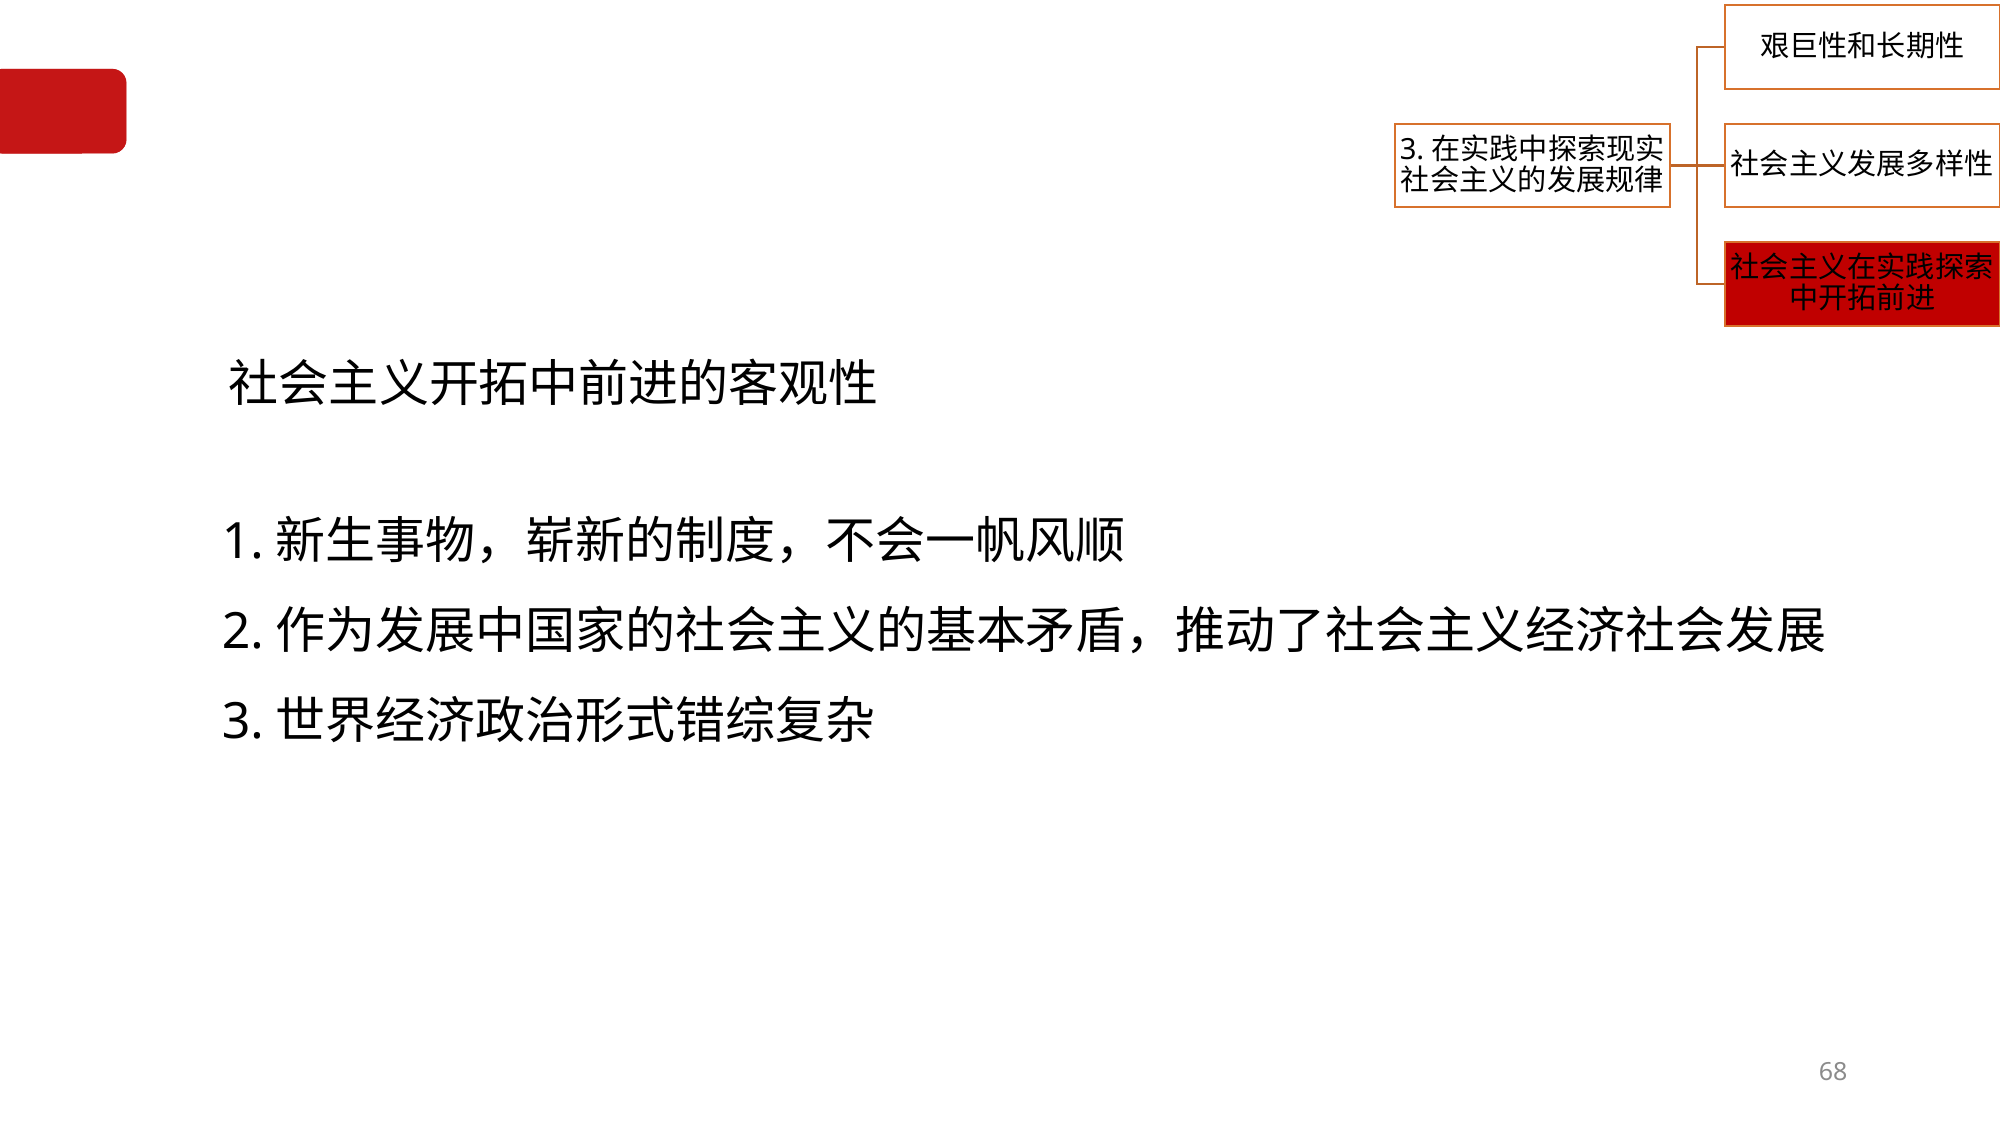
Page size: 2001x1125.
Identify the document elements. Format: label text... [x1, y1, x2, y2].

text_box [1394, 0, 2000, 350]
text_box 社会主义开拓中前进的客观性 [214, 344, 894, 419]
slide_number 68 [1412, 1042, 1863, 1103]
text_box 1.新生事物，崭新的制度，不会一帆风顺 2.作为发展中国家的社会主义的基本矛盾，推动了社会主义经济社会发展 3.世界经济政治形式错综复杂 [210, 472, 1908, 755]
